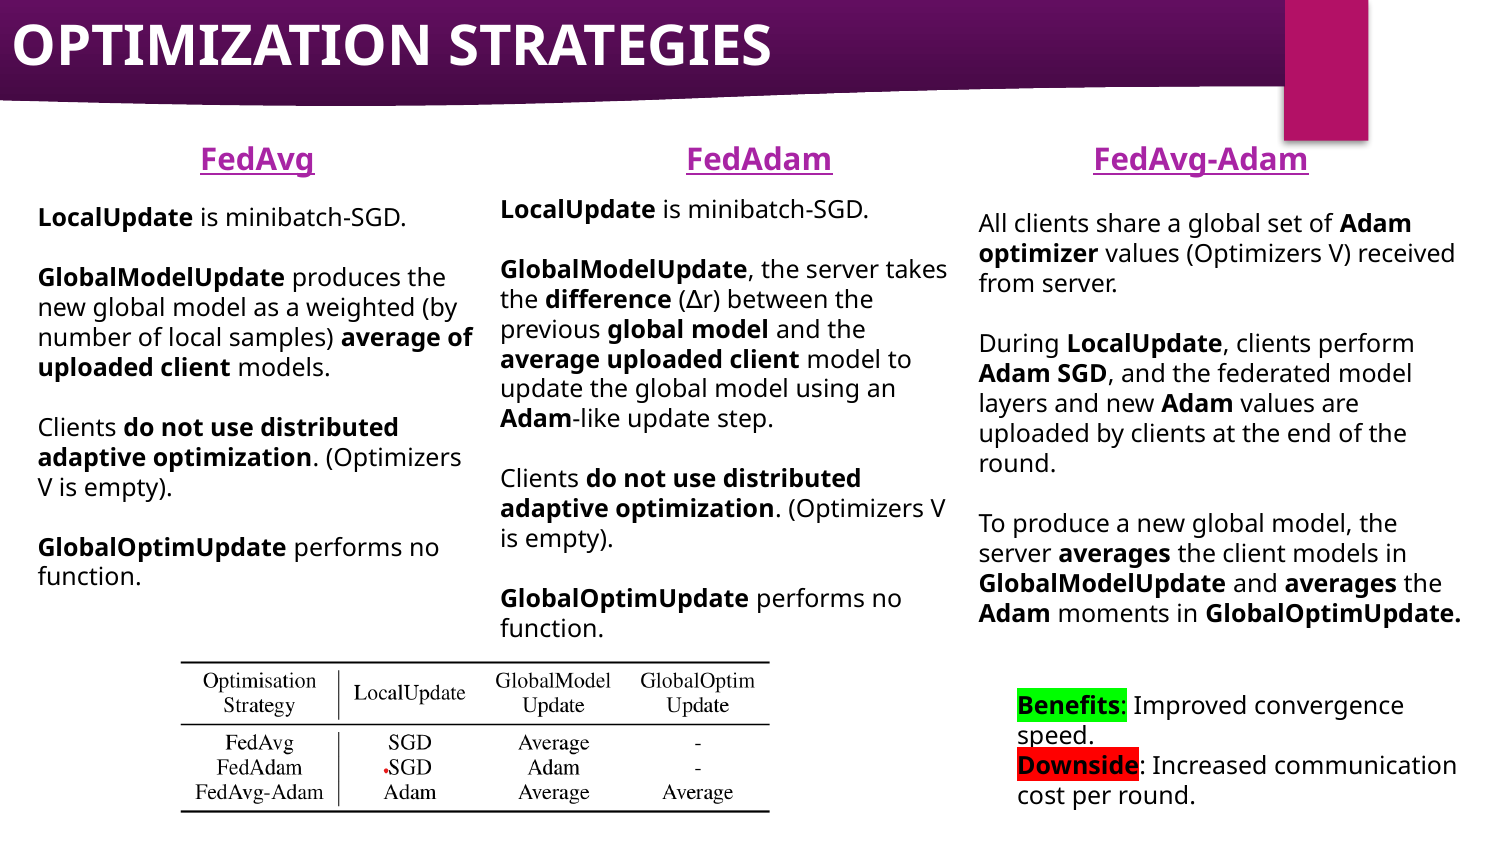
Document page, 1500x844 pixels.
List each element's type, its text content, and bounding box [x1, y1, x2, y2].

text_box All clients share a global set of Adam optimizer values (Optimizers V) received from server. During LocalUpdate, clients perform Adam SGD, and the federated model layers and new Adam values are uploaded by clients at the end of the round. To produce a new global model, the server averages the client models in GlobalModelUpdate and averages the Adam moments in GlobalOptimUpdate. [967, 202, 1474, 633]
text_box Benefits: Improved convergence speed. Downside: Increased communication cost per round. [1005, 683, 1489, 815]
text_box FedAvg [140, 133, 374, 182]
text_box LocalUpdate is minibatch-SGD. GlobalModelUpdate produces the new global model as a weighted (by number of local samples) average of uploaded client models. Clients do not use distributed adaptive optimization. (Optimizers V is empty). GlobalOptimUpdate performs no function. [26, 196, 487, 597]
picture [151, 658, 794, 822]
text_box FedAvg-Adam [1064, 133, 1339, 182]
text_box OPTIMIZATION STRATEGIES [0, 0, 1286, 106]
text_box LocalUpdate is minibatch-SGD. GlobalModelUpdate, the server takes the difference (∆r) between the previous global model and the average uploaded client model to update the global model using an Adam-like update step. Clients do not use distributed adaptive optimization. (Optimizers V is empty). GlobalOptimUpdate performs no function. [488, 187, 966, 649]
text_box FedAdam [642, 133, 876, 182]
